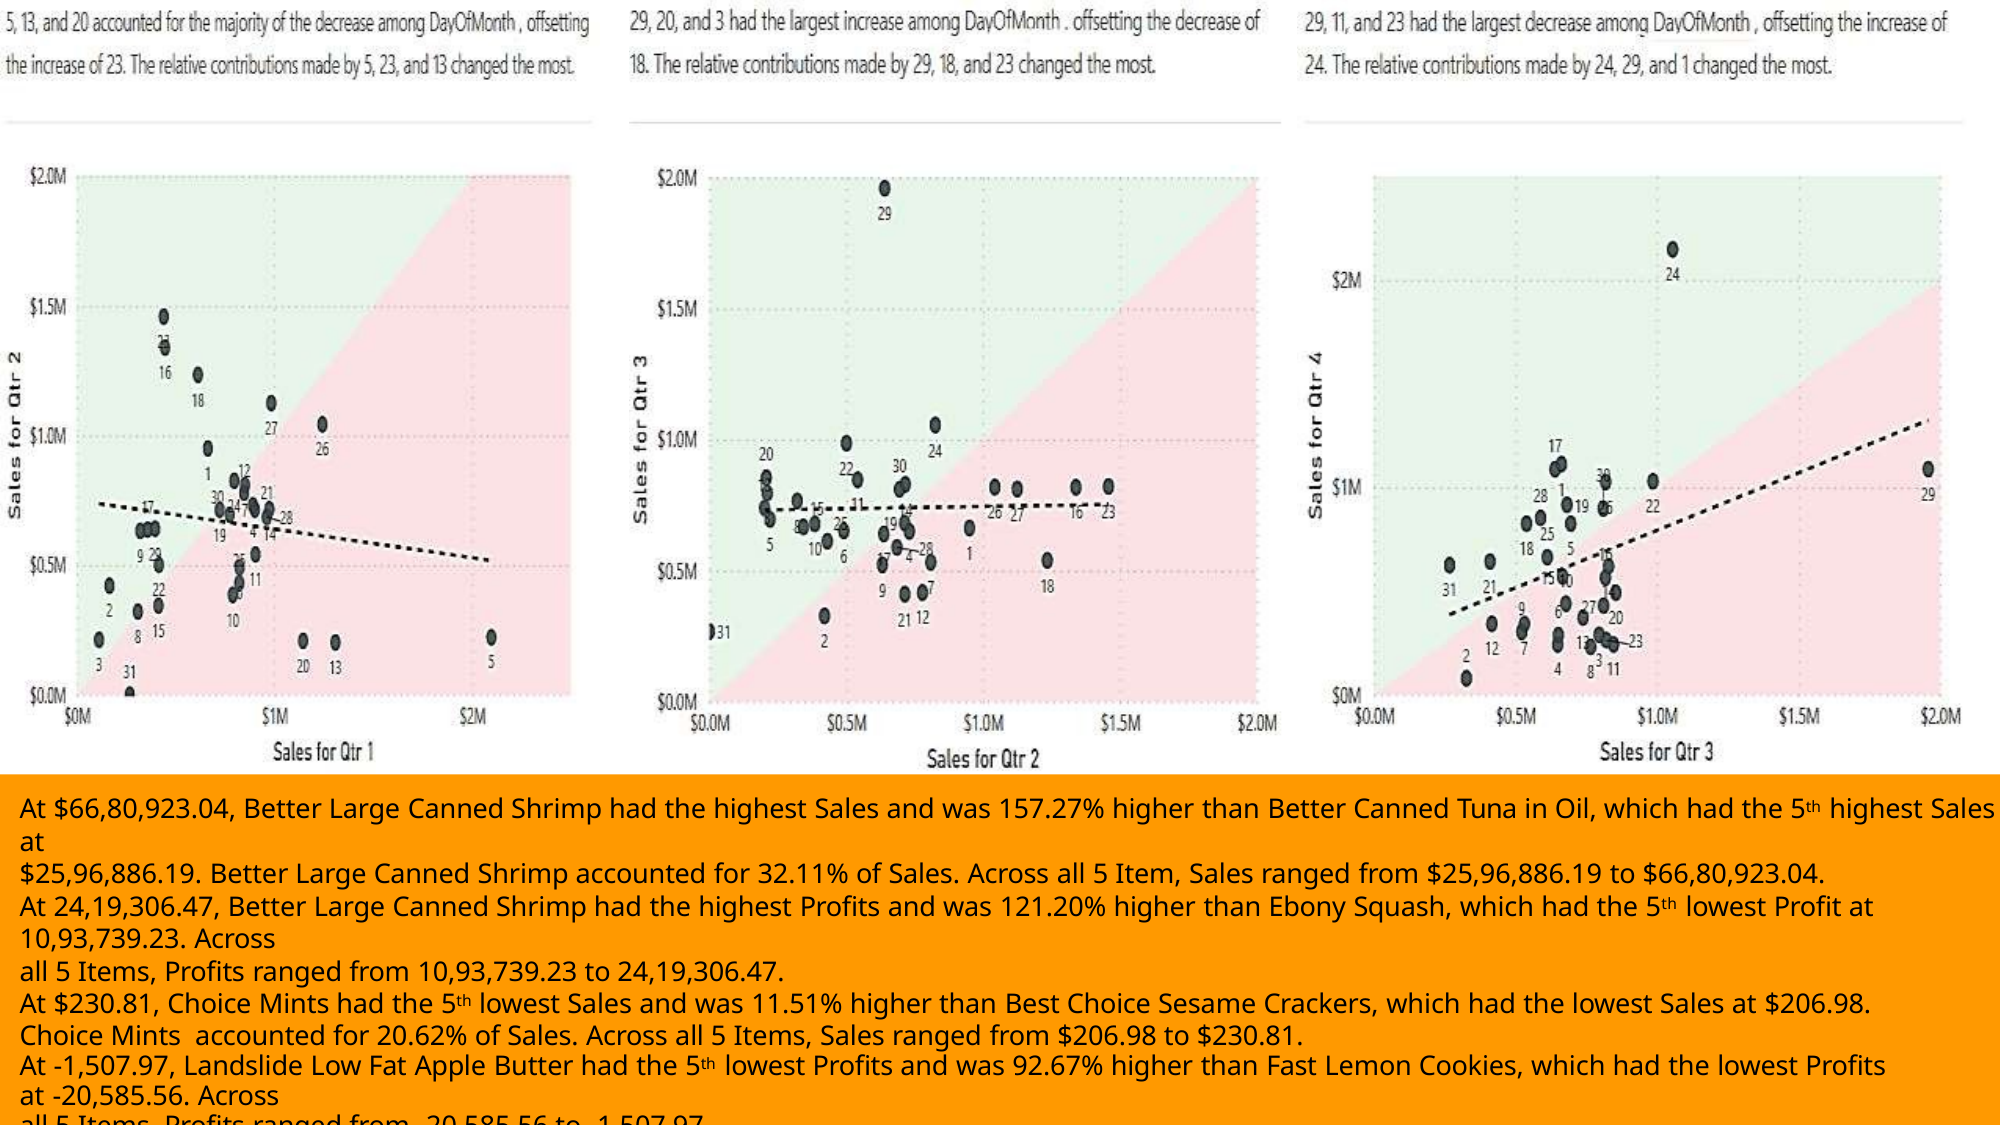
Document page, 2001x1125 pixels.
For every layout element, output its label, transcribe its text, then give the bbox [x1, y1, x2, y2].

picture [0, 0, 600, 774]
text_box At $66,80,923.04, Better Large Canned Shrimp had the highest Sales and was 157.27% higher than Better Canned Tuna in Oil, which had the 5th highest Sales at $25,96,886.19. Better Large Canned Shrimp accounted for 32.11% of Sales. Across all 5 Item, Sales ranged from $25,96,886.19 to $66,80,923.04. At 24,19,306.47, Better Large Canned Shrimp had the highest Profits and was 121.20% higher than Ebony Squash, which had the 5th lowest Profit at 10,93,739.23. Across all 5 Items, Profits ranged from 10,93,739.23 to 24,19,306.47. At $230.81, Choice Mints had the 5th lowest Sales and was 11.51% higher than Best Choice Sesame Crackers, which had the lowest Sales at $206.98. Choice Mints accounted for 20.62% of Sales. Across all 5 Items, Sales ranged from $206.98 to $230.81. At -1,507.97, Landslide Low Fat Apple Butter had the 5th lowest Profits and was 92.67% higher than Fast Lemon Cookies, which had the lowest Profits at -20,585.56. Across all 5 Items, Profits ranged from -20,585.56 to -1,507.97. [15, 789, 2000, 1125]
picture [1297, 0, 1970, 774]
text_box [0, 774, 2000, 1125]
picture [629, 0, 1286, 774]
